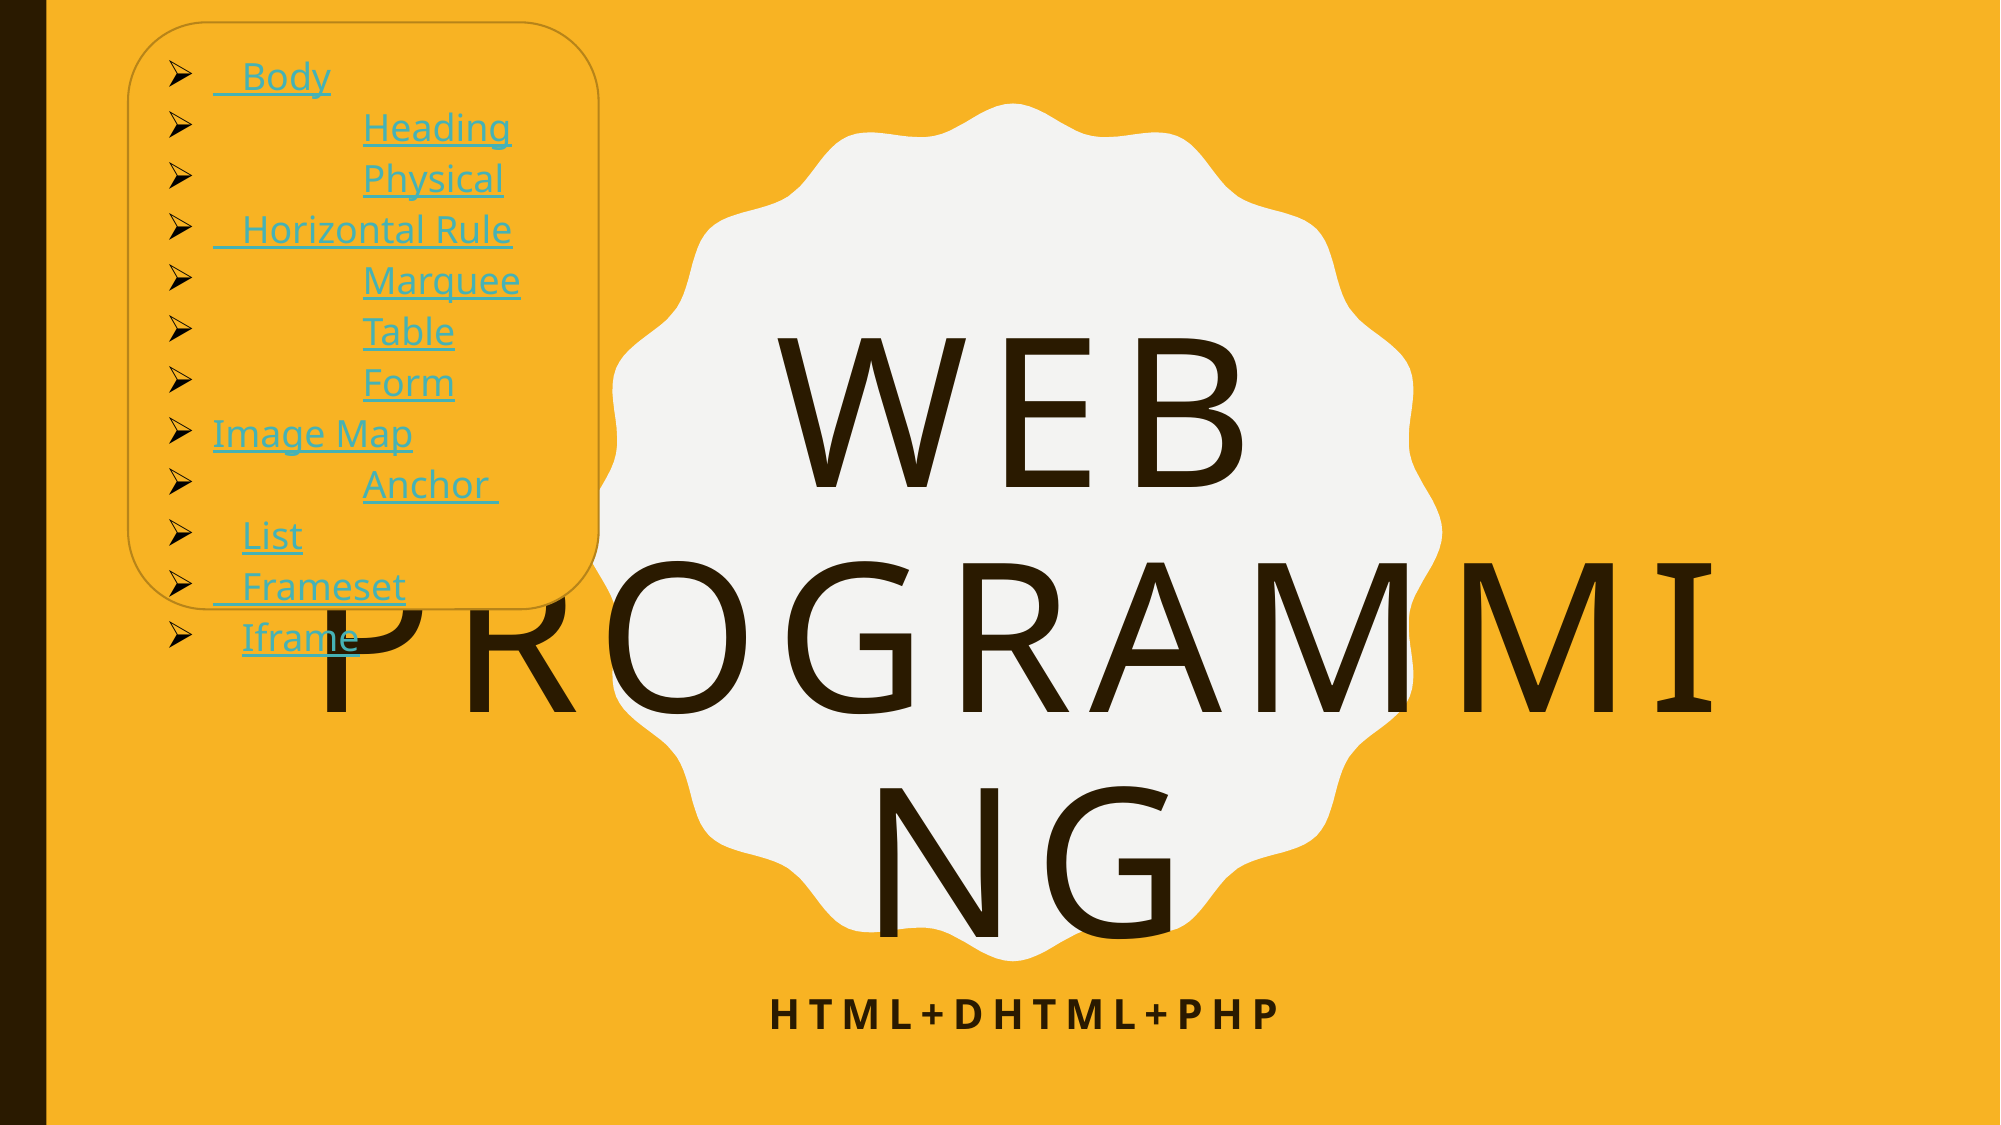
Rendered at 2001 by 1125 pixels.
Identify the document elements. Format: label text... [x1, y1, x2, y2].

text_box Body Heading Physical Horizontal Rule Marquee Table Form Image Map Anchor List Frameset Iframe [126, 21, 600, 611]
title Web programming [255, 372, 1791, 918]
subtitle HTML+DHTML+PHP [363, 980, 1684, 1103]
